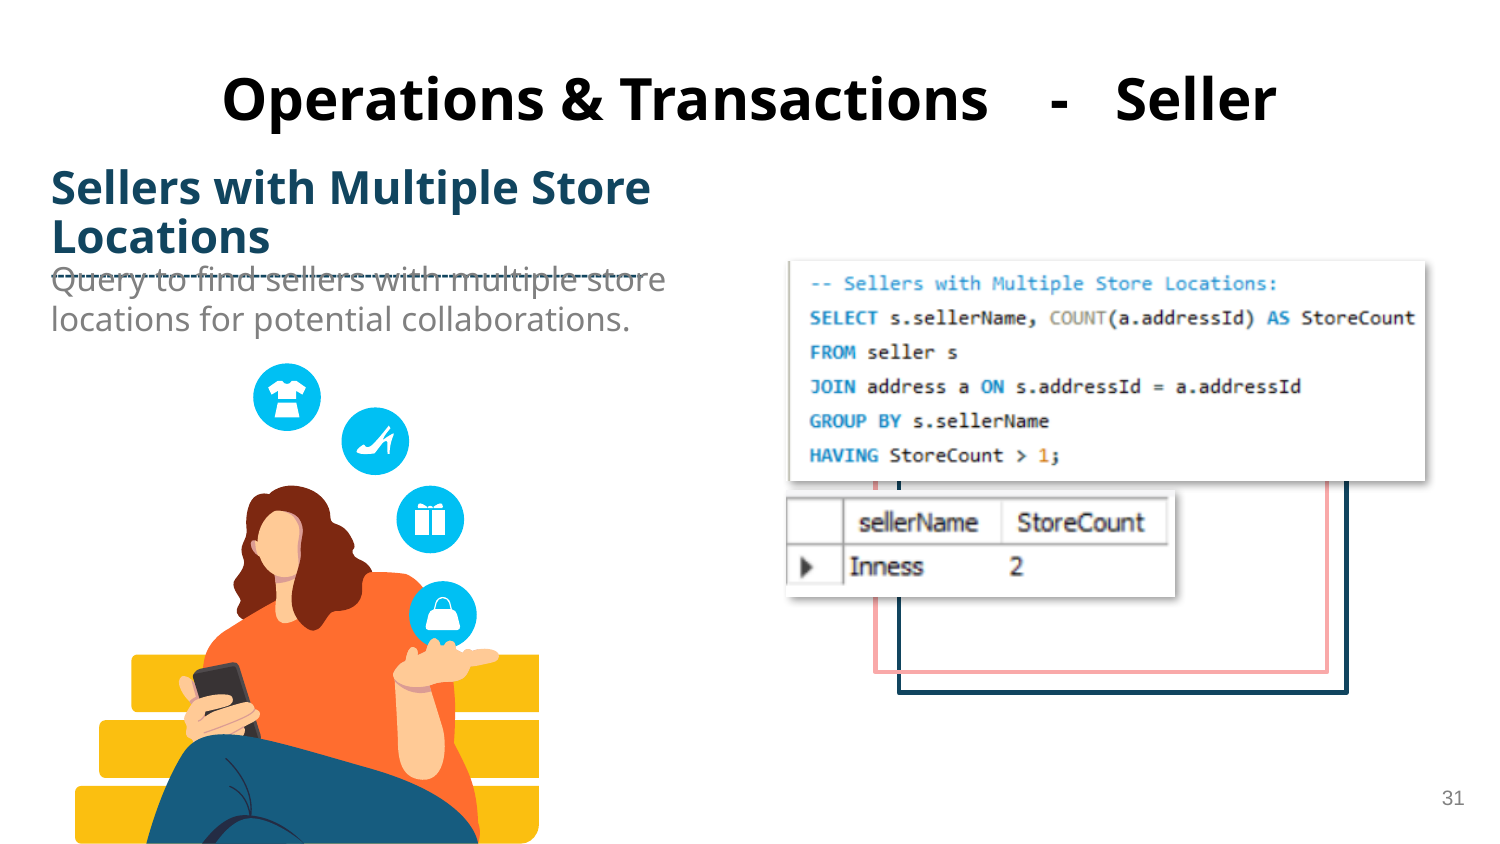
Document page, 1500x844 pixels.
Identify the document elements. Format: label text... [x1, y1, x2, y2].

picture [786, 490, 1176, 598]
text_box [875, 491, 1327, 672]
picture [786, 260, 1426, 481]
text_box Query to find sellers with multiple store locations for potential collaborations. [35, 250, 700, 346]
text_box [74, 363, 540, 844]
text_box [898, 491, 1347, 693]
slide_number 31 [1389, 764, 1480, 830]
title Operations & Transactions - Seller [75, 47, 1425, 141]
text_box Sellers with Multiple Store Locations ------------------------------------------------------------------------------------- [35, 180, 742, 273]
